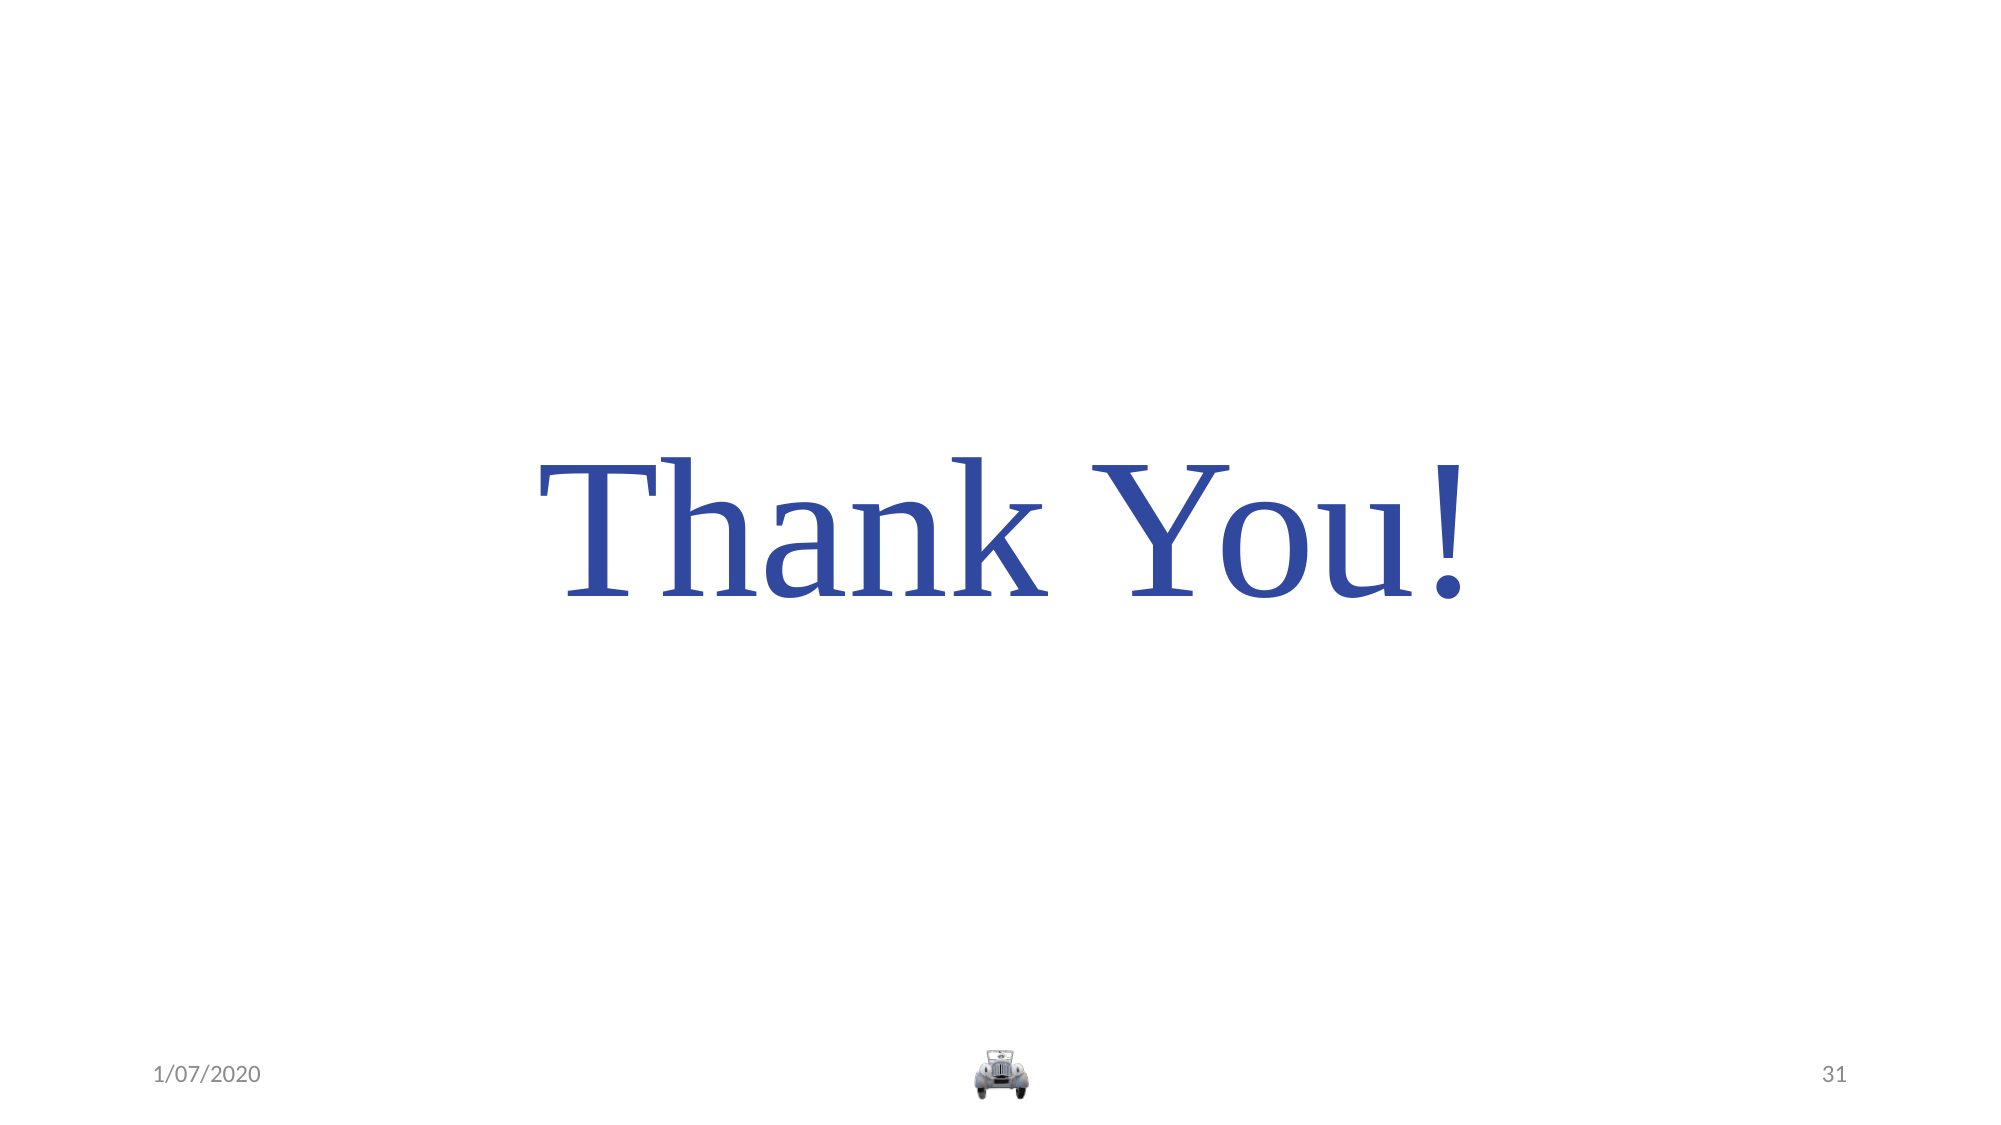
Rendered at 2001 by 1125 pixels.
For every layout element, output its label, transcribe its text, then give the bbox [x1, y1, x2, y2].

picture [968, 1042, 1032, 1102]
text_box Thank You! [157, 344, 1863, 644]
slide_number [137, 1042, 588, 1103]
slide_number 31 [1412, 1042, 1863, 1103]
